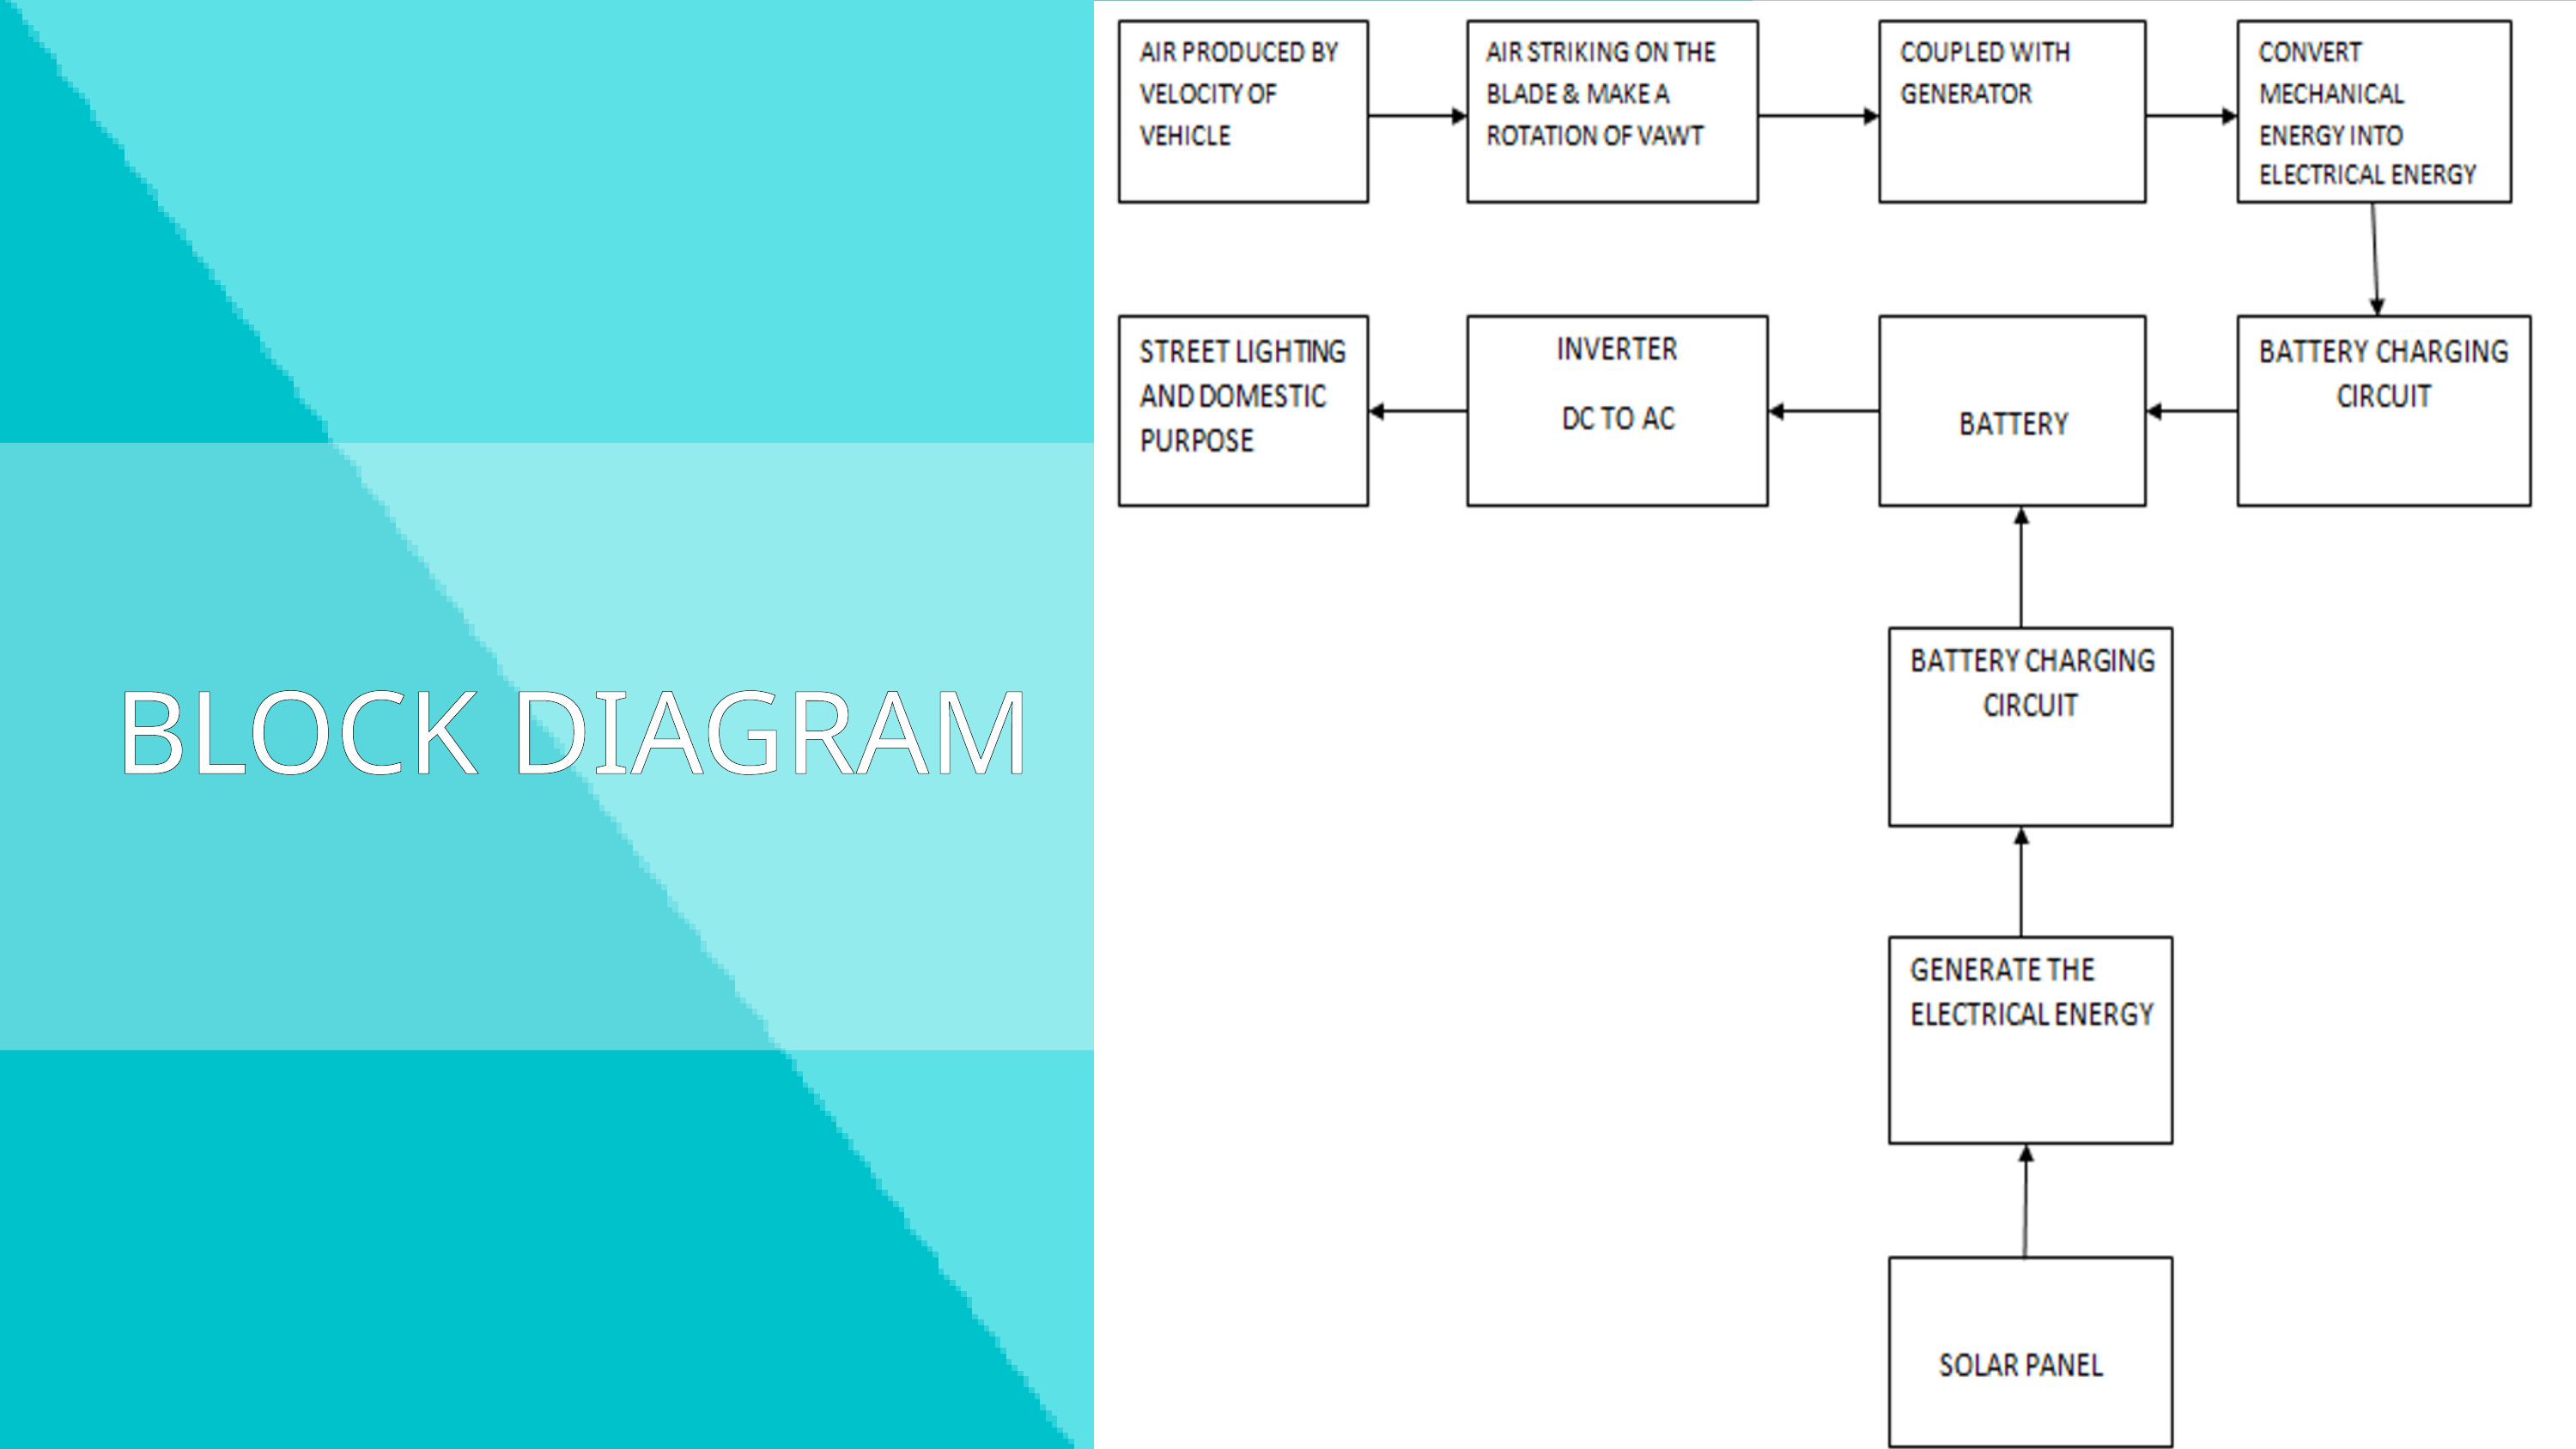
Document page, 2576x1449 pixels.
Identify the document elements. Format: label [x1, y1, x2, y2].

text_box [0, 442, 1090, 1051]
picture [0, 0, 2576, 1449]
